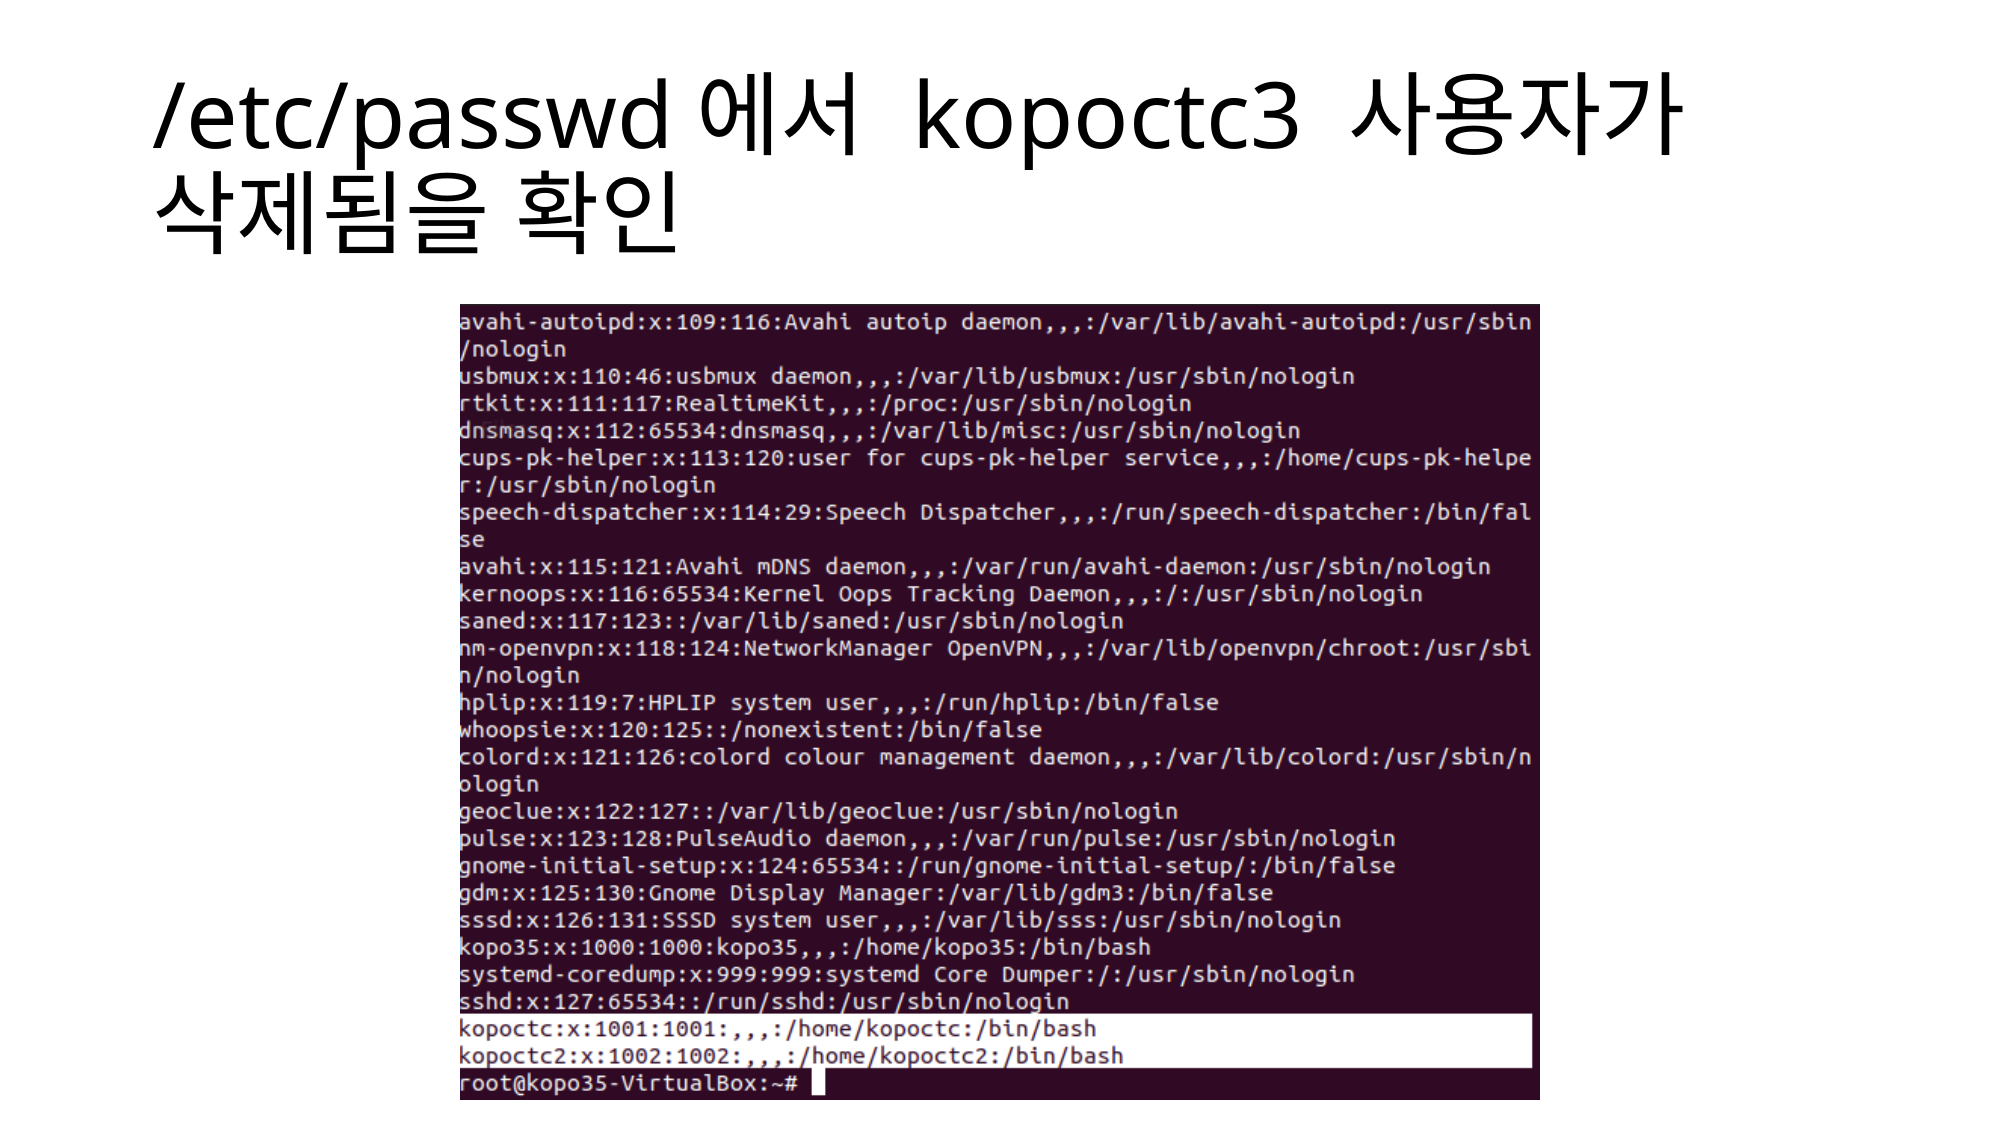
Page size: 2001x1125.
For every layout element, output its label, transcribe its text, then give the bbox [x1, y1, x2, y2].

title /etc/passwd에서 kopoctc3 사용자가 삭제됨을 확인 [137, 59, 1863, 278]
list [460, 304, 1540, 1101]
